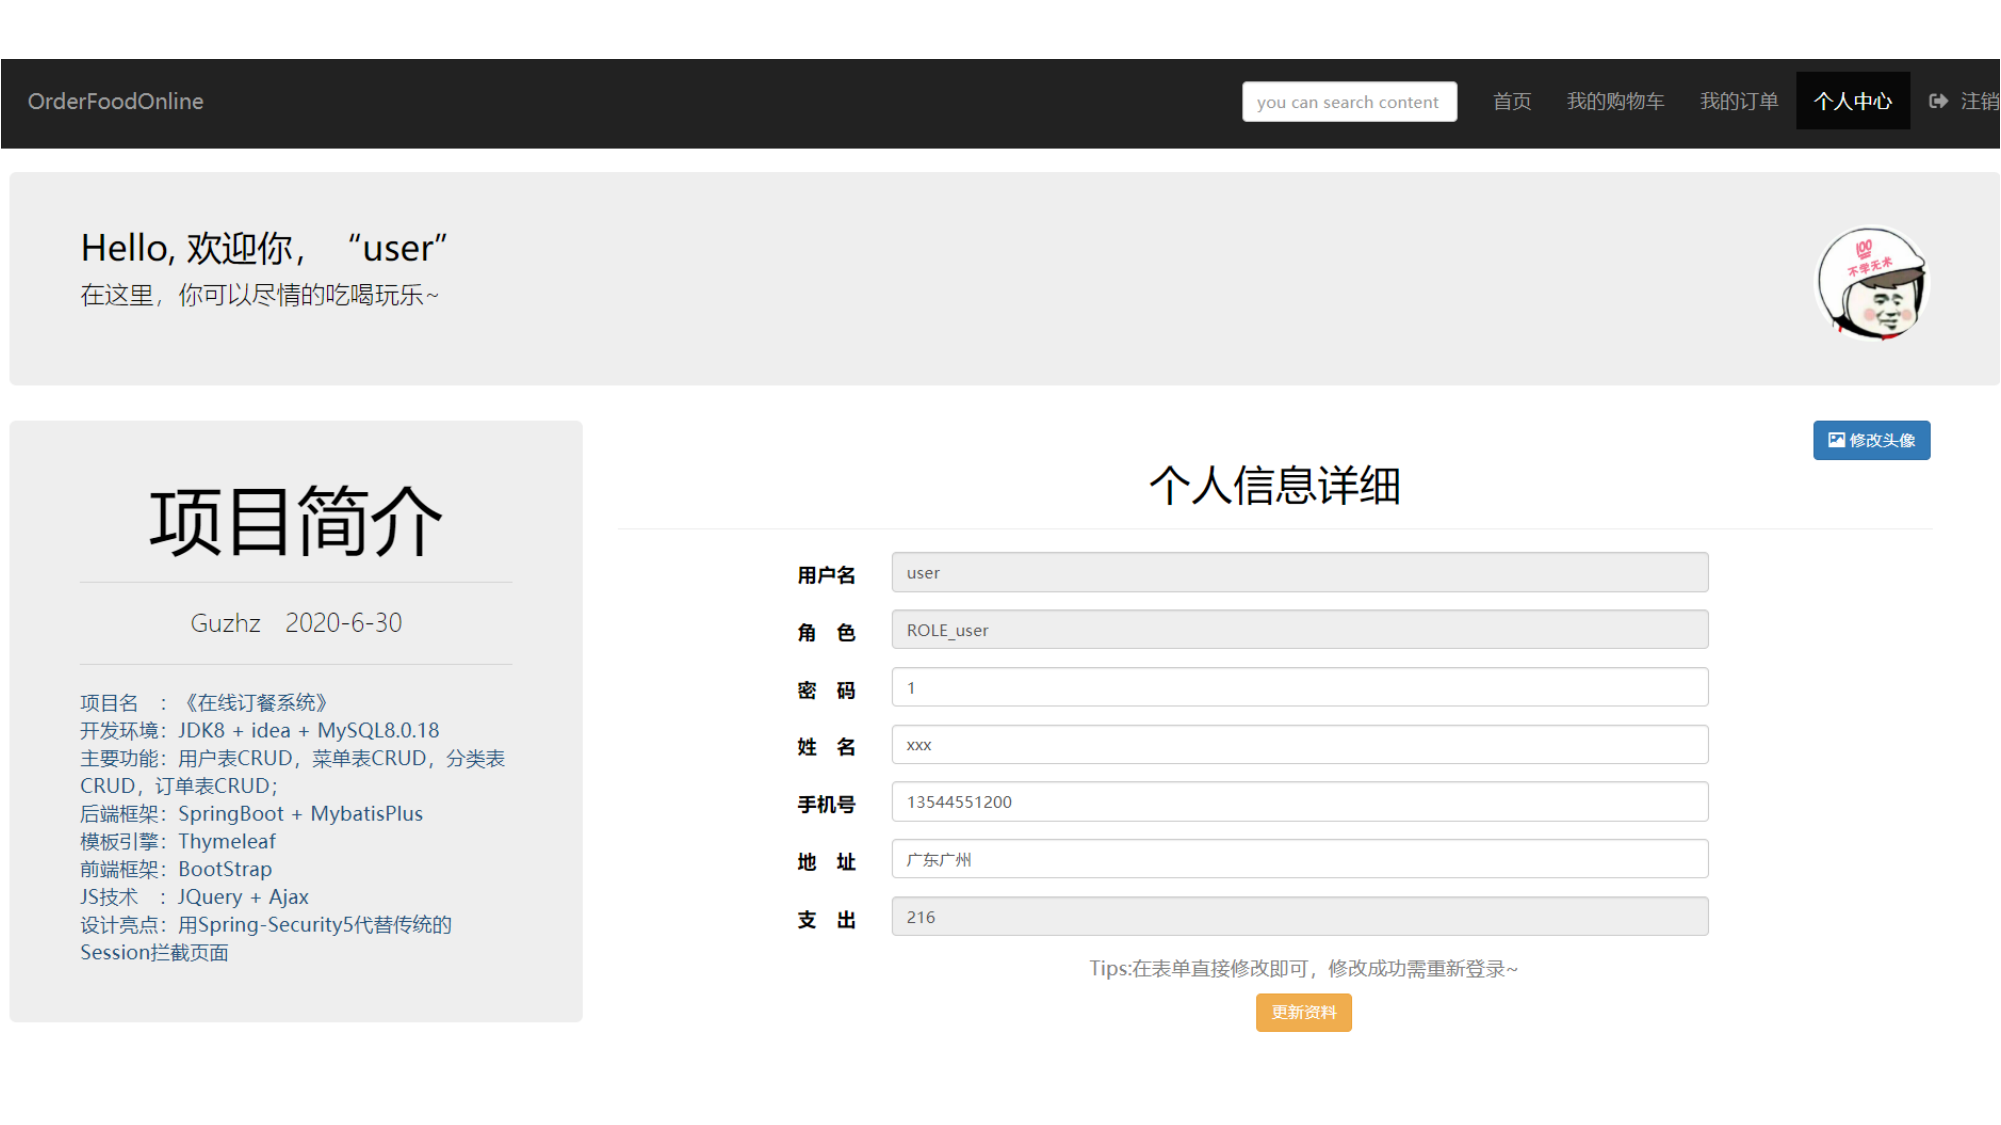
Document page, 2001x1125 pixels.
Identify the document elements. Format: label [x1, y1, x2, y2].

picture [1, 59, 2000, 1033]
